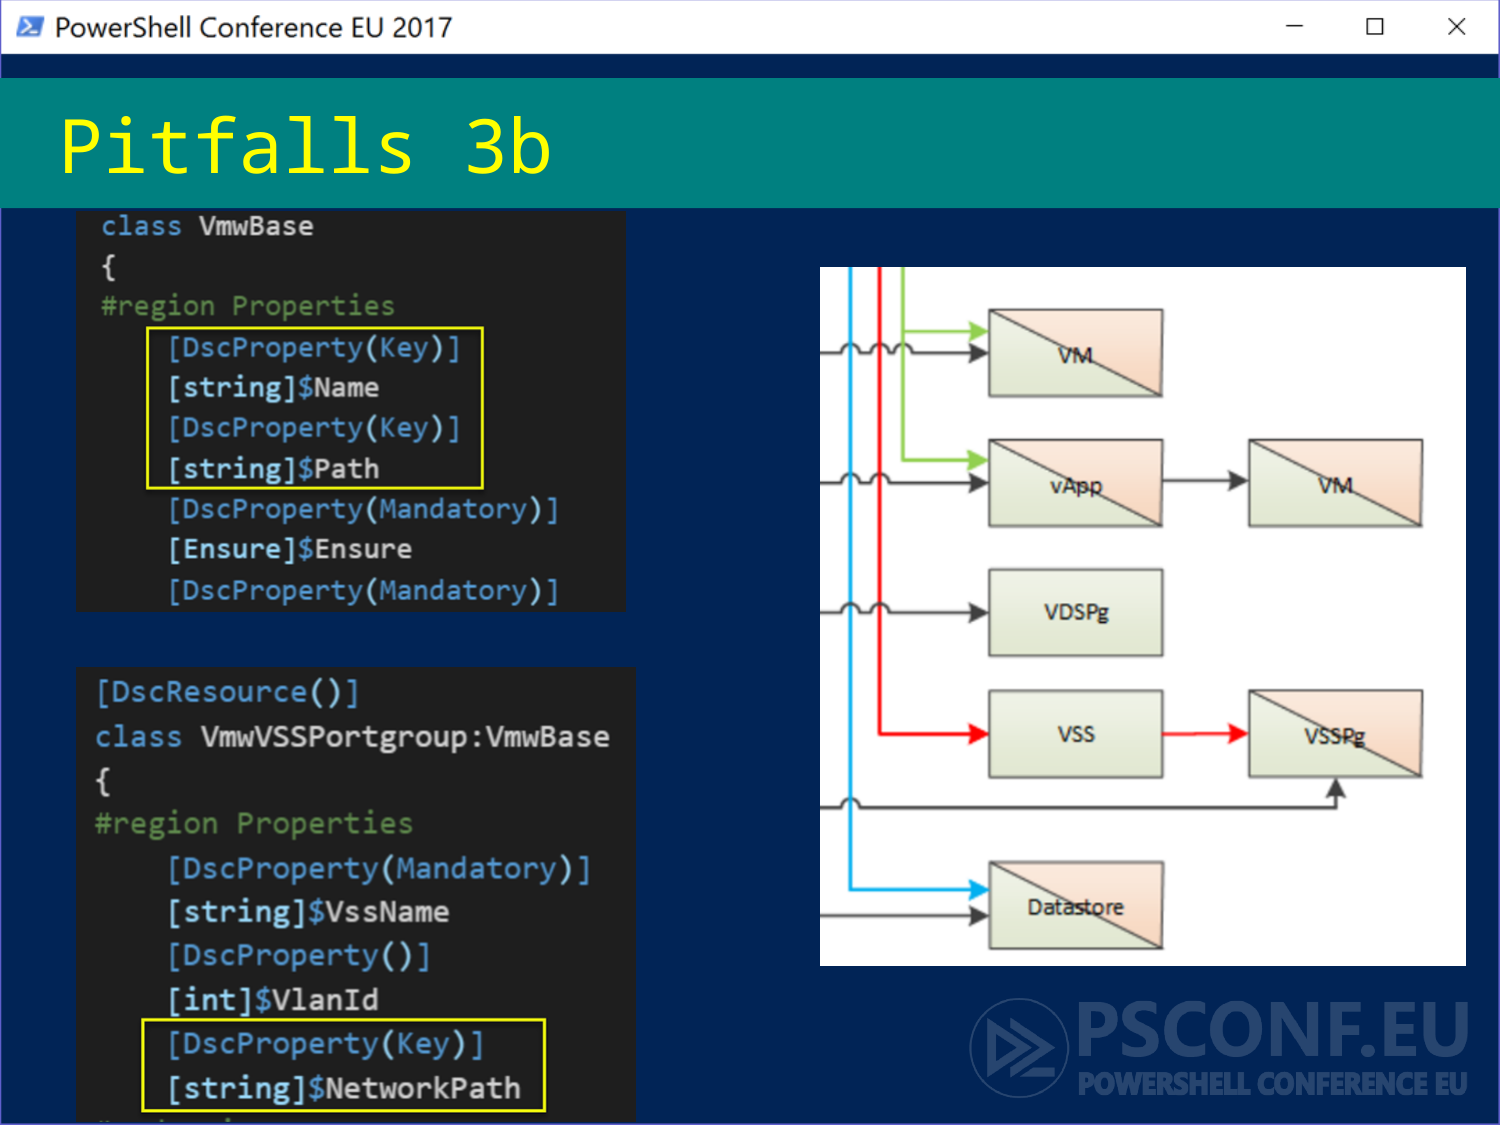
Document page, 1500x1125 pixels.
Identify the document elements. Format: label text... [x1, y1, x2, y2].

picture [0, 209, 1500, 1125]
picture [0, 0, 1500, 78]
title Pitfalls 3b [0, 78, 1500, 209]
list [820, 266, 1467, 966]
